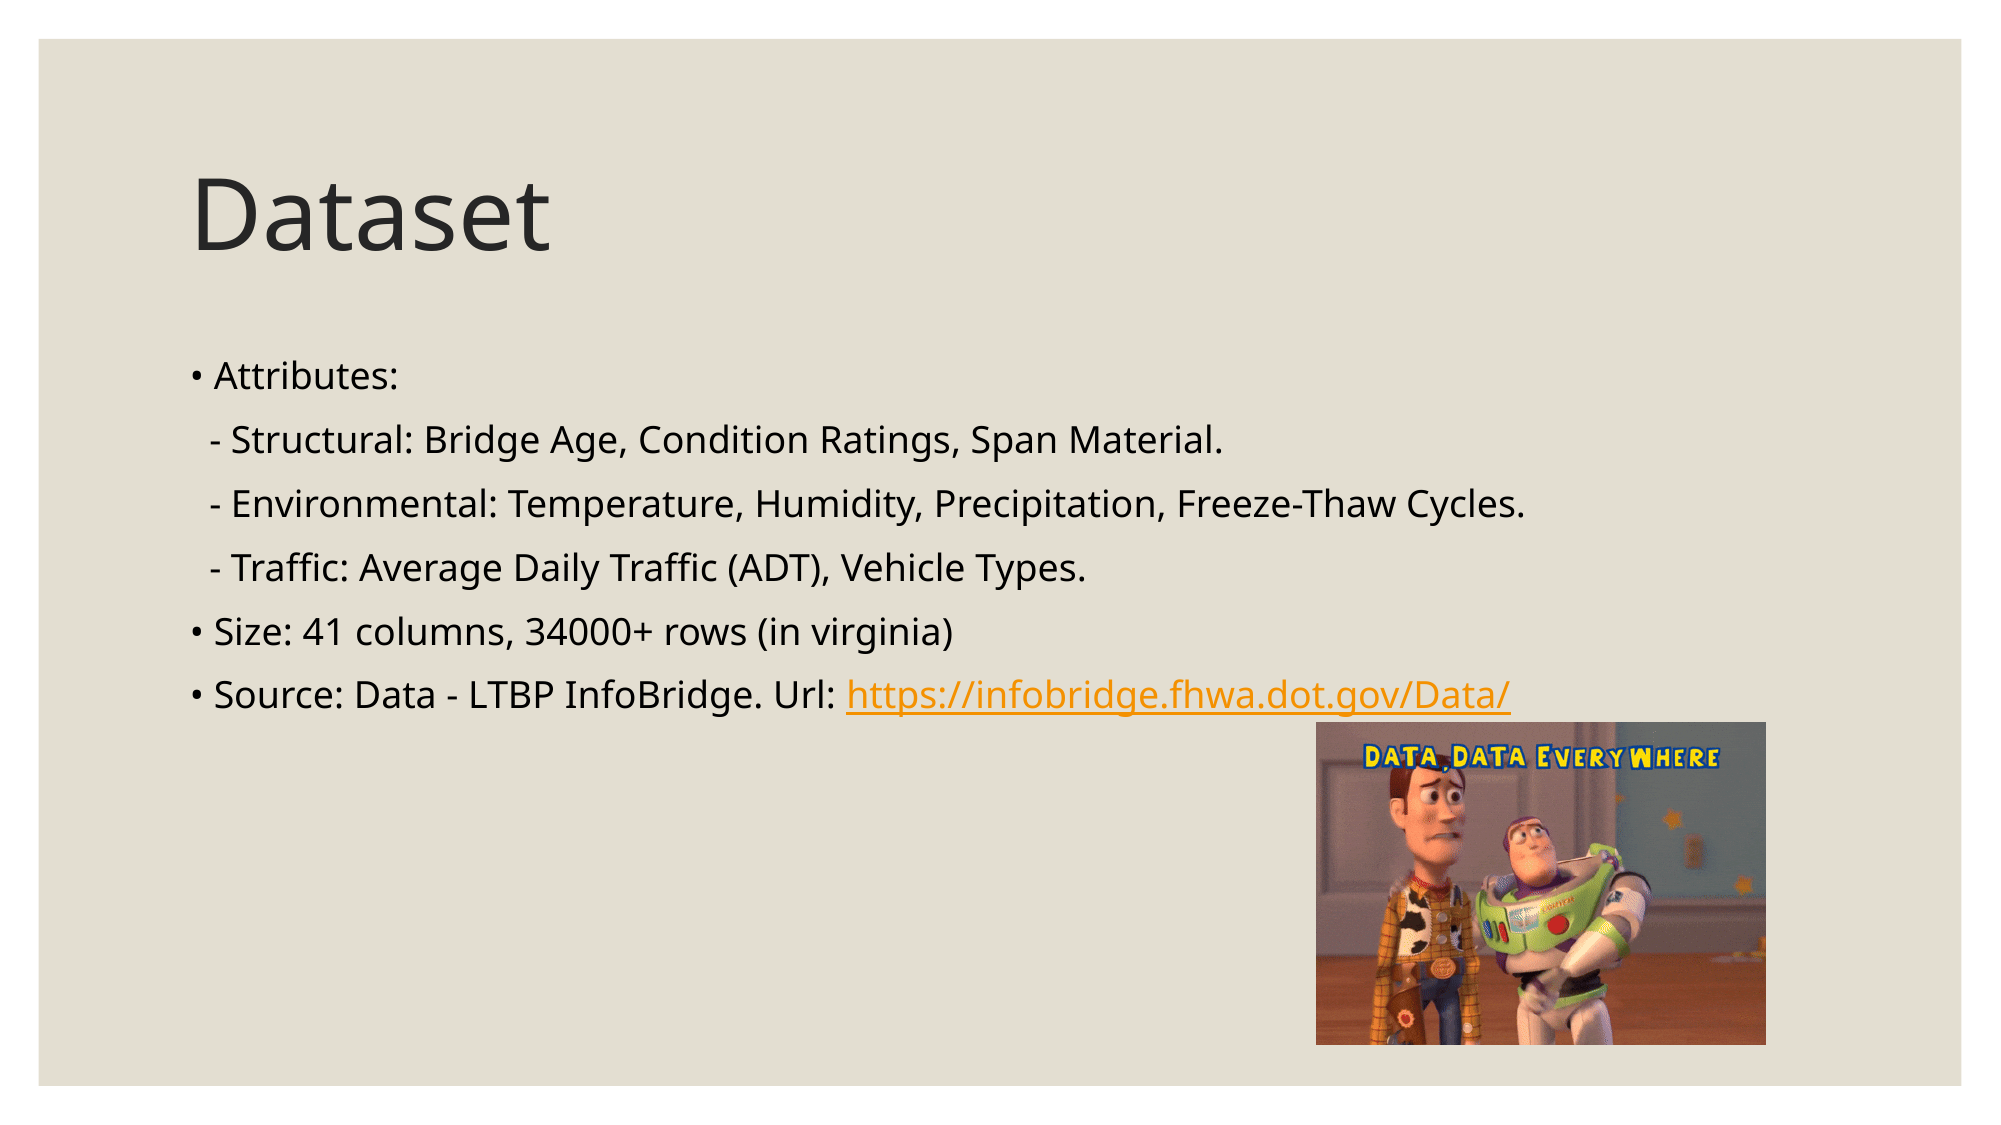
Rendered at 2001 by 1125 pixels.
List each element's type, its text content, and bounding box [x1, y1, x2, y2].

title Dataset [174, 105, 1825, 331]
picture [1316, 722, 1766, 1045]
list • Attributes: - Structural: Bridge Age, Condition Ratings, Span Material. - Environmental: Temperature, Humidity, Precipitation, Freeze-Thaw Cycles. - Traffic: Average Daily Traffic (ADT), Vehicle Types. • Size: 41 columns, 34000+ rows (in virginia) • Source: Data - LTBP InfoBridge. Url: https://infobridge.fhwa.dot.gov/Data/ [174, 345, 1825, 990]
